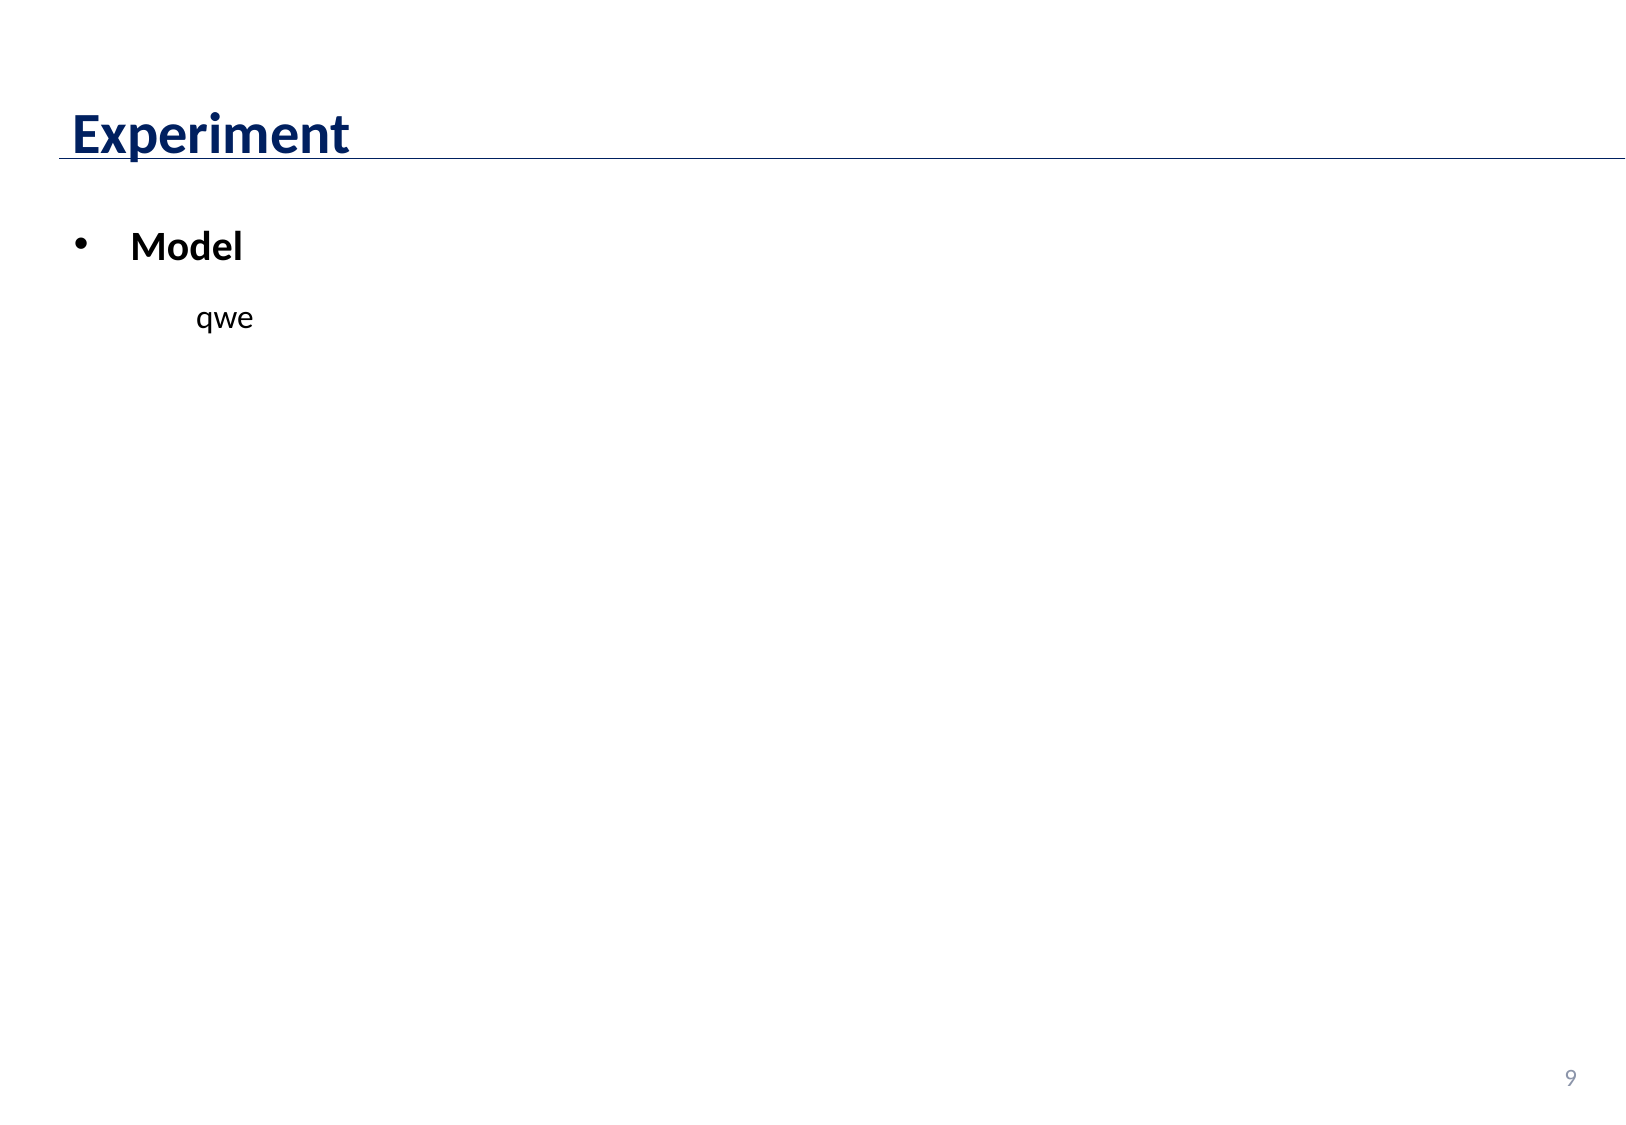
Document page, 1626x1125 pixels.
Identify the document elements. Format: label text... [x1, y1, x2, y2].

text_box Experiment [57, 54, 1625, 136]
list Model qwe [59, 186, 1604, 1107]
slide_number 9 [1212, 1046, 1593, 1107]
